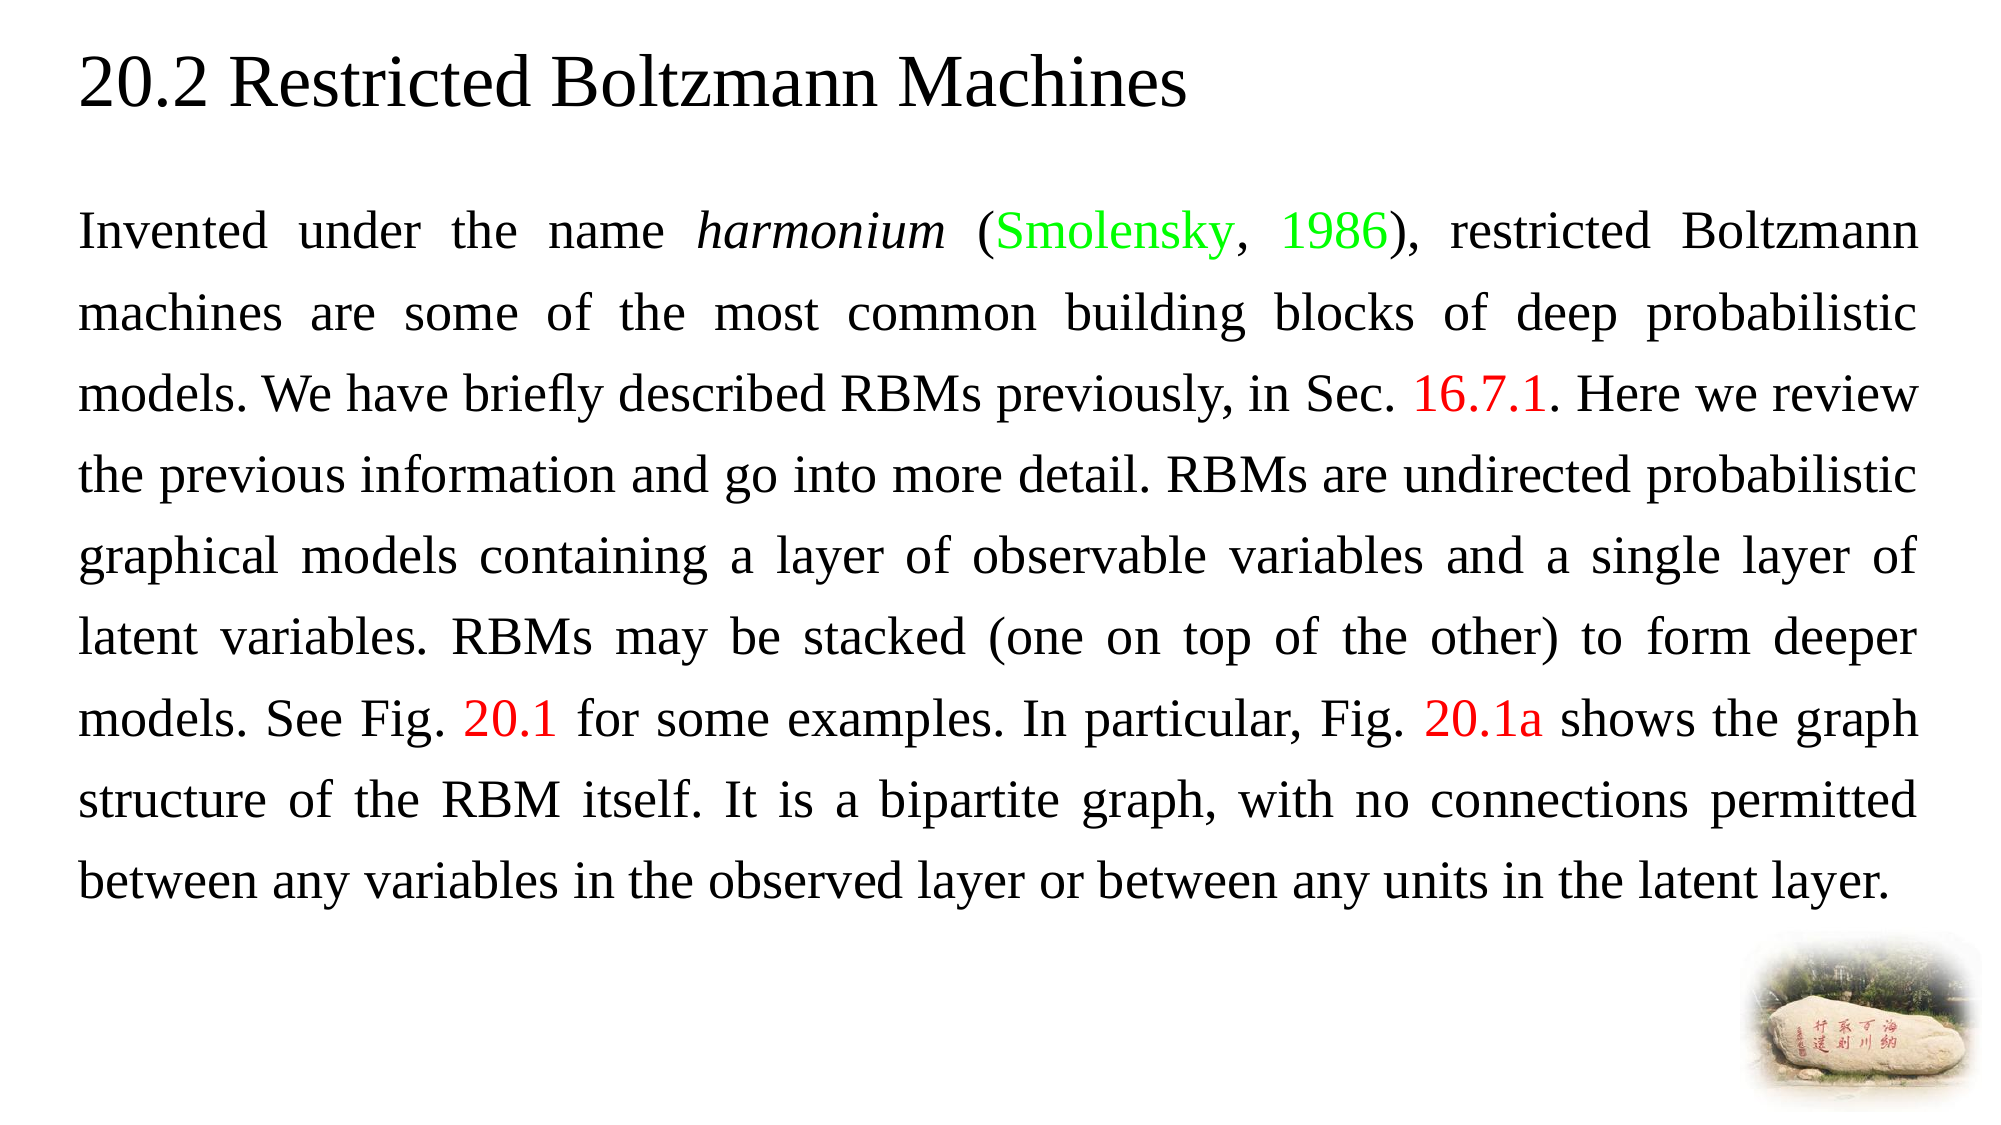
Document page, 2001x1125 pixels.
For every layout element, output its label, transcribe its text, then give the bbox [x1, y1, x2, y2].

list Invented under the name harmonium (Smolensky, 1986), restricted Boltzmann machines are some of the most common building blocks of deep probabilistic models. We have brieﬂy described RBMs previously, in Sec. 16.7.1. Here we review the previous information and go into more detail. RBMs are undirected probabilistic graphical models containing a layer of observable variables and a single layer of latent variables. RBMs may be stacked (one on top of the other) to form deeper models. See Fig. 20.1 for some examples. In particular, Fig. 20.1a shows the graph structure of the RBM itself. It is a bipartite graph, with no connections permitted between any variables in the observed layer or between any units in the latent layer. [63, 171, 1936, 1014]
title 20.2 Restricted Boltzmann Machines [63, 21, 1936, 142]
picture [1740, 927, 1985, 1112]
